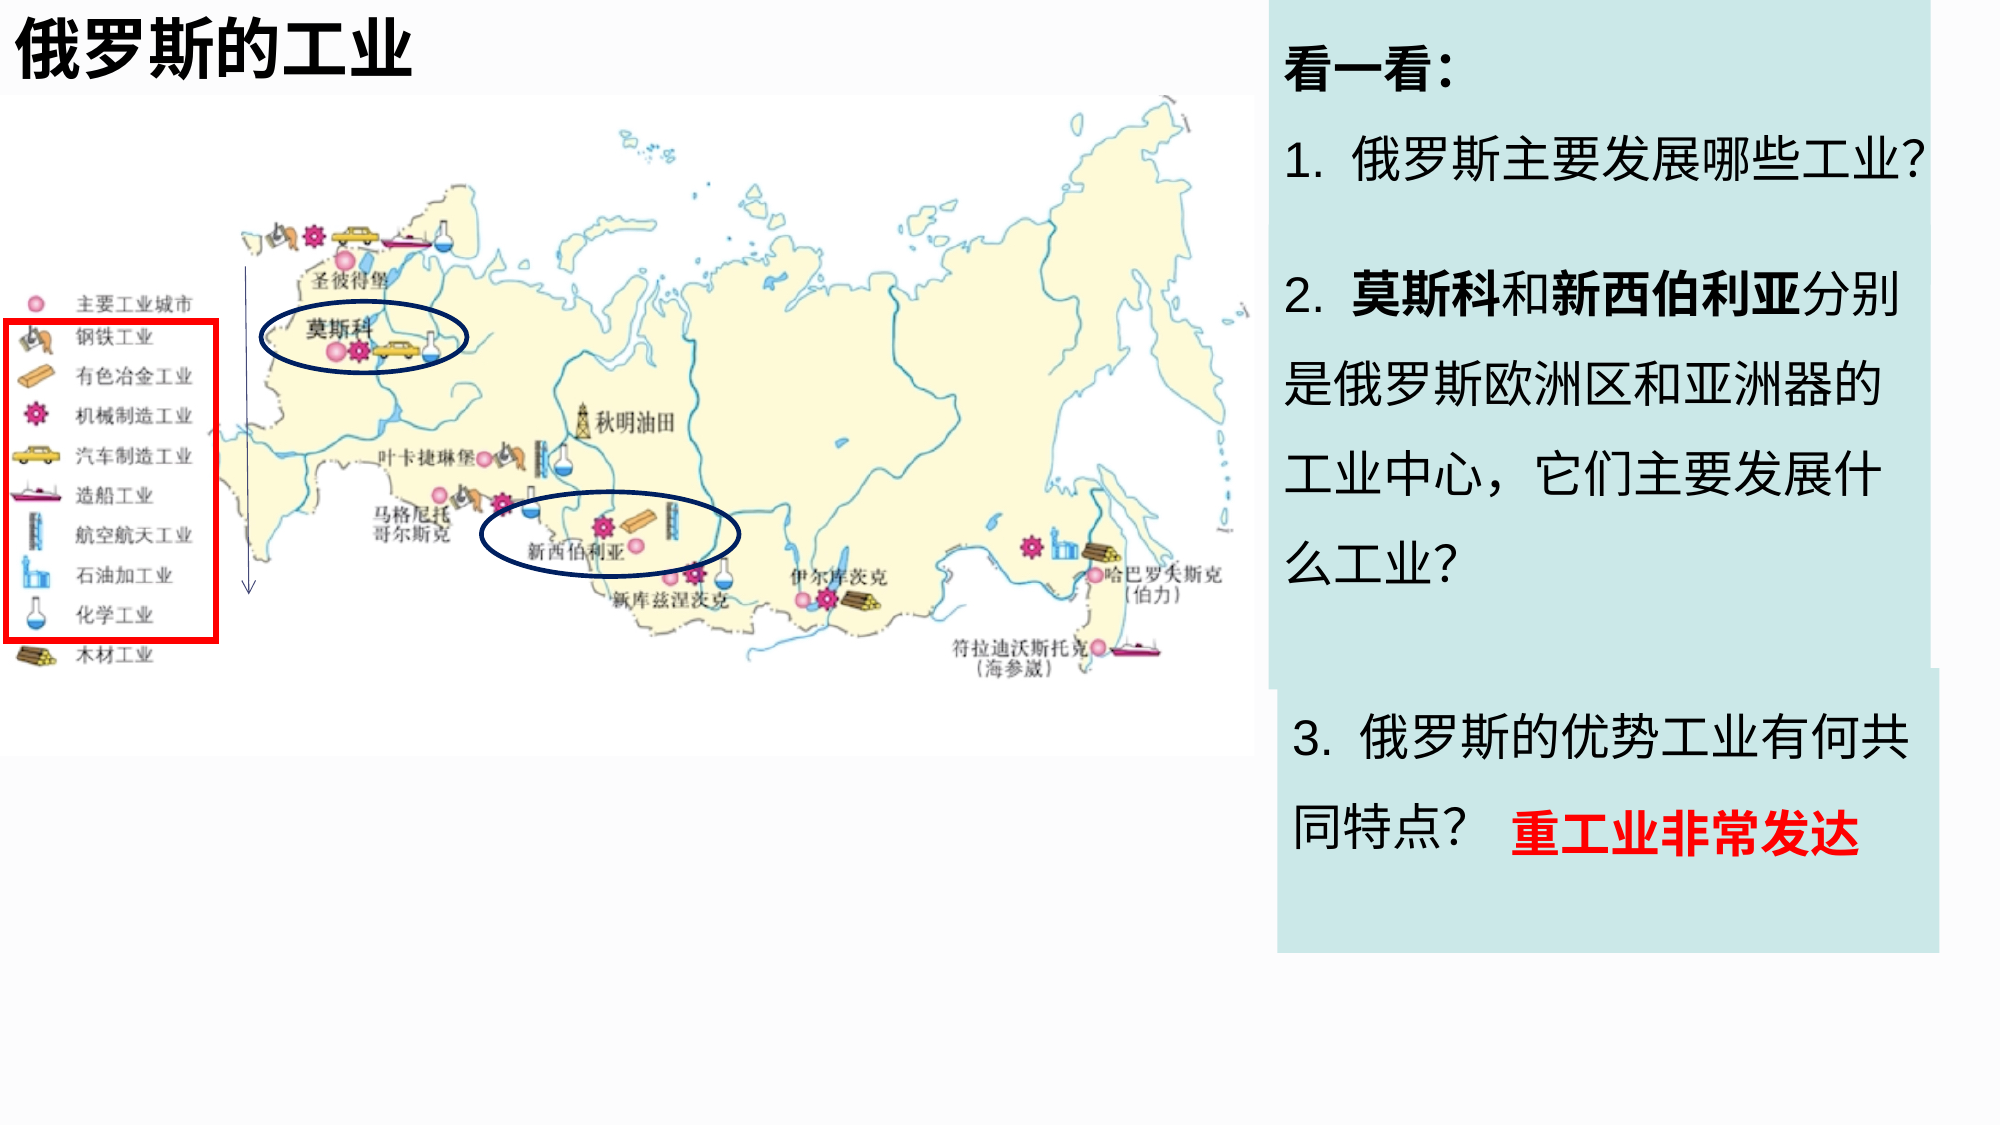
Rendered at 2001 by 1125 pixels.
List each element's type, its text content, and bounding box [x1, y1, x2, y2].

text_box 重工业非常发达 [1496, 795, 1876, 871]
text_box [245, 266, 249, 595]
text_box 2. 莫斯科和新西伯利亚分别是俄罗斯欧洲区和亚洲器的工业中心，它们主要发展什么工业？ [1268, 224, 1931, 690]
text_box 俄罗斯的工业 [0, 0, 430, 95]
text_box 看一看： 1. 俄罗斯主要发展哪些工业？ [1268, 0, 1931, 224]
text_box 3. 俄罗斯的优势工业有何共同特点？ [1277, 668, 1940, 953]
picture [0, 95, 1255, 756]
